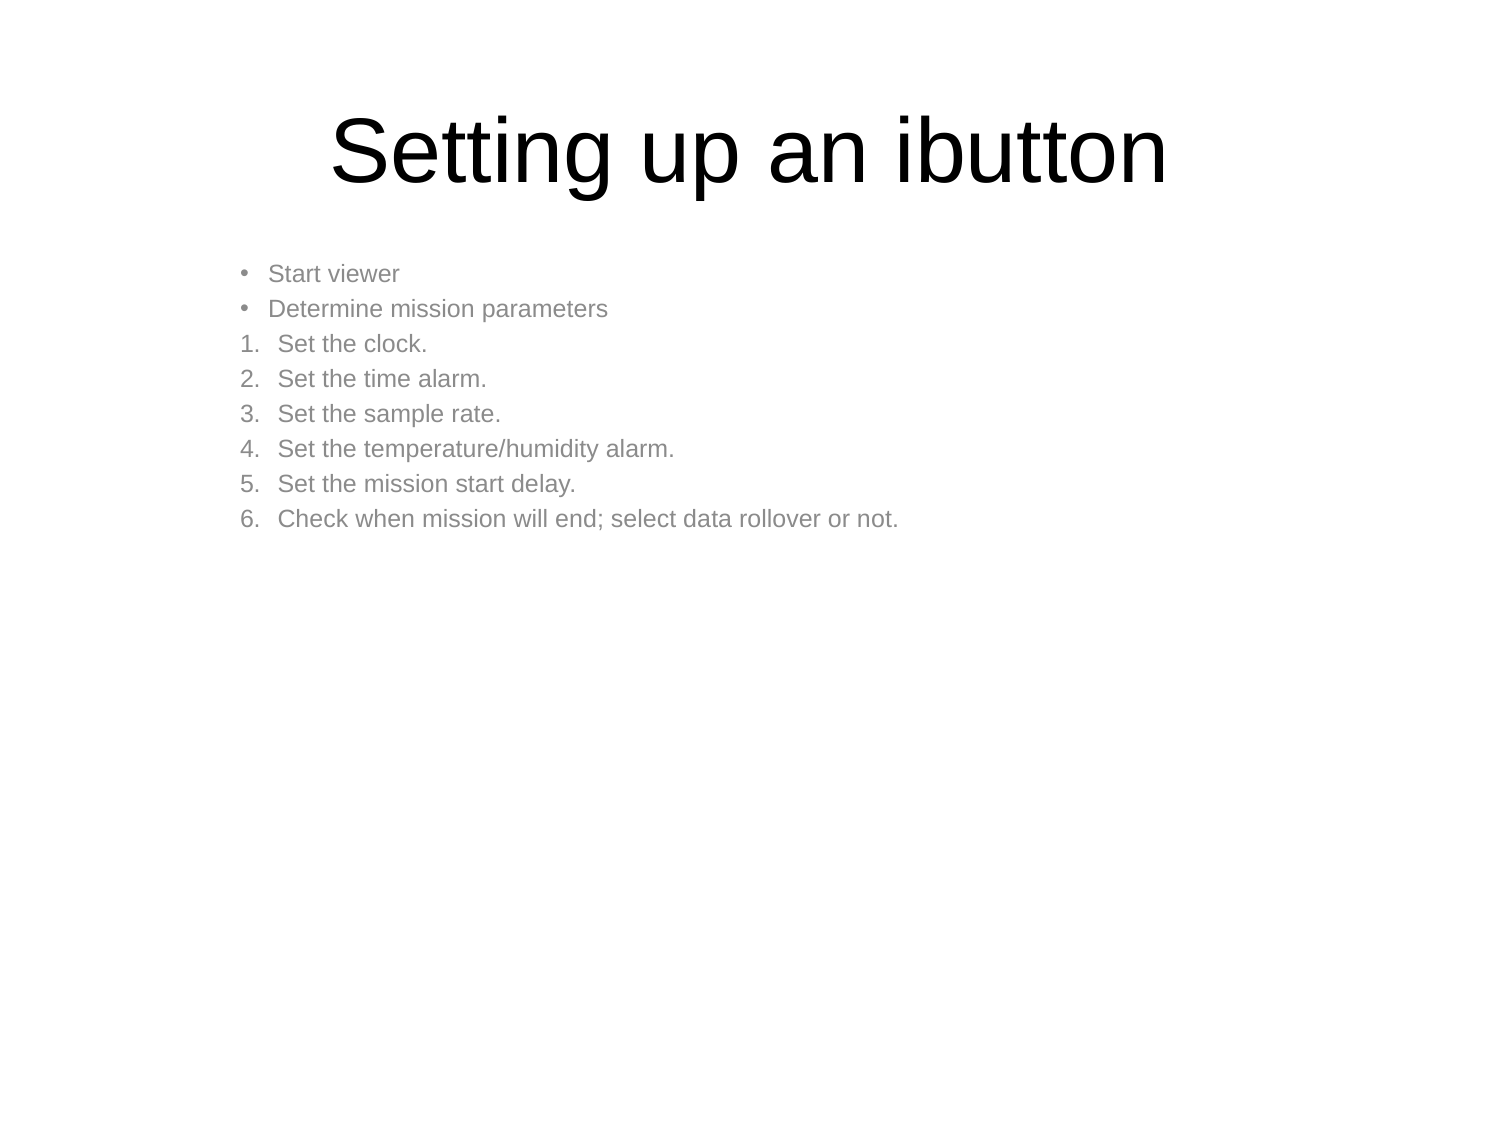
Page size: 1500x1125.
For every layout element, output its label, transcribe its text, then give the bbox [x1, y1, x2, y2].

subtitle Start viewer Determine mission parameters Set the clock. Set the time alarm. Set the sample rate. Set the temperature/humidity alarm. Set the mission start delay. Check when mission will end; select data rollover or not. [225, 249, 1275, 925]
title Setting up an ibutton [112, 24, 1388, 267]
